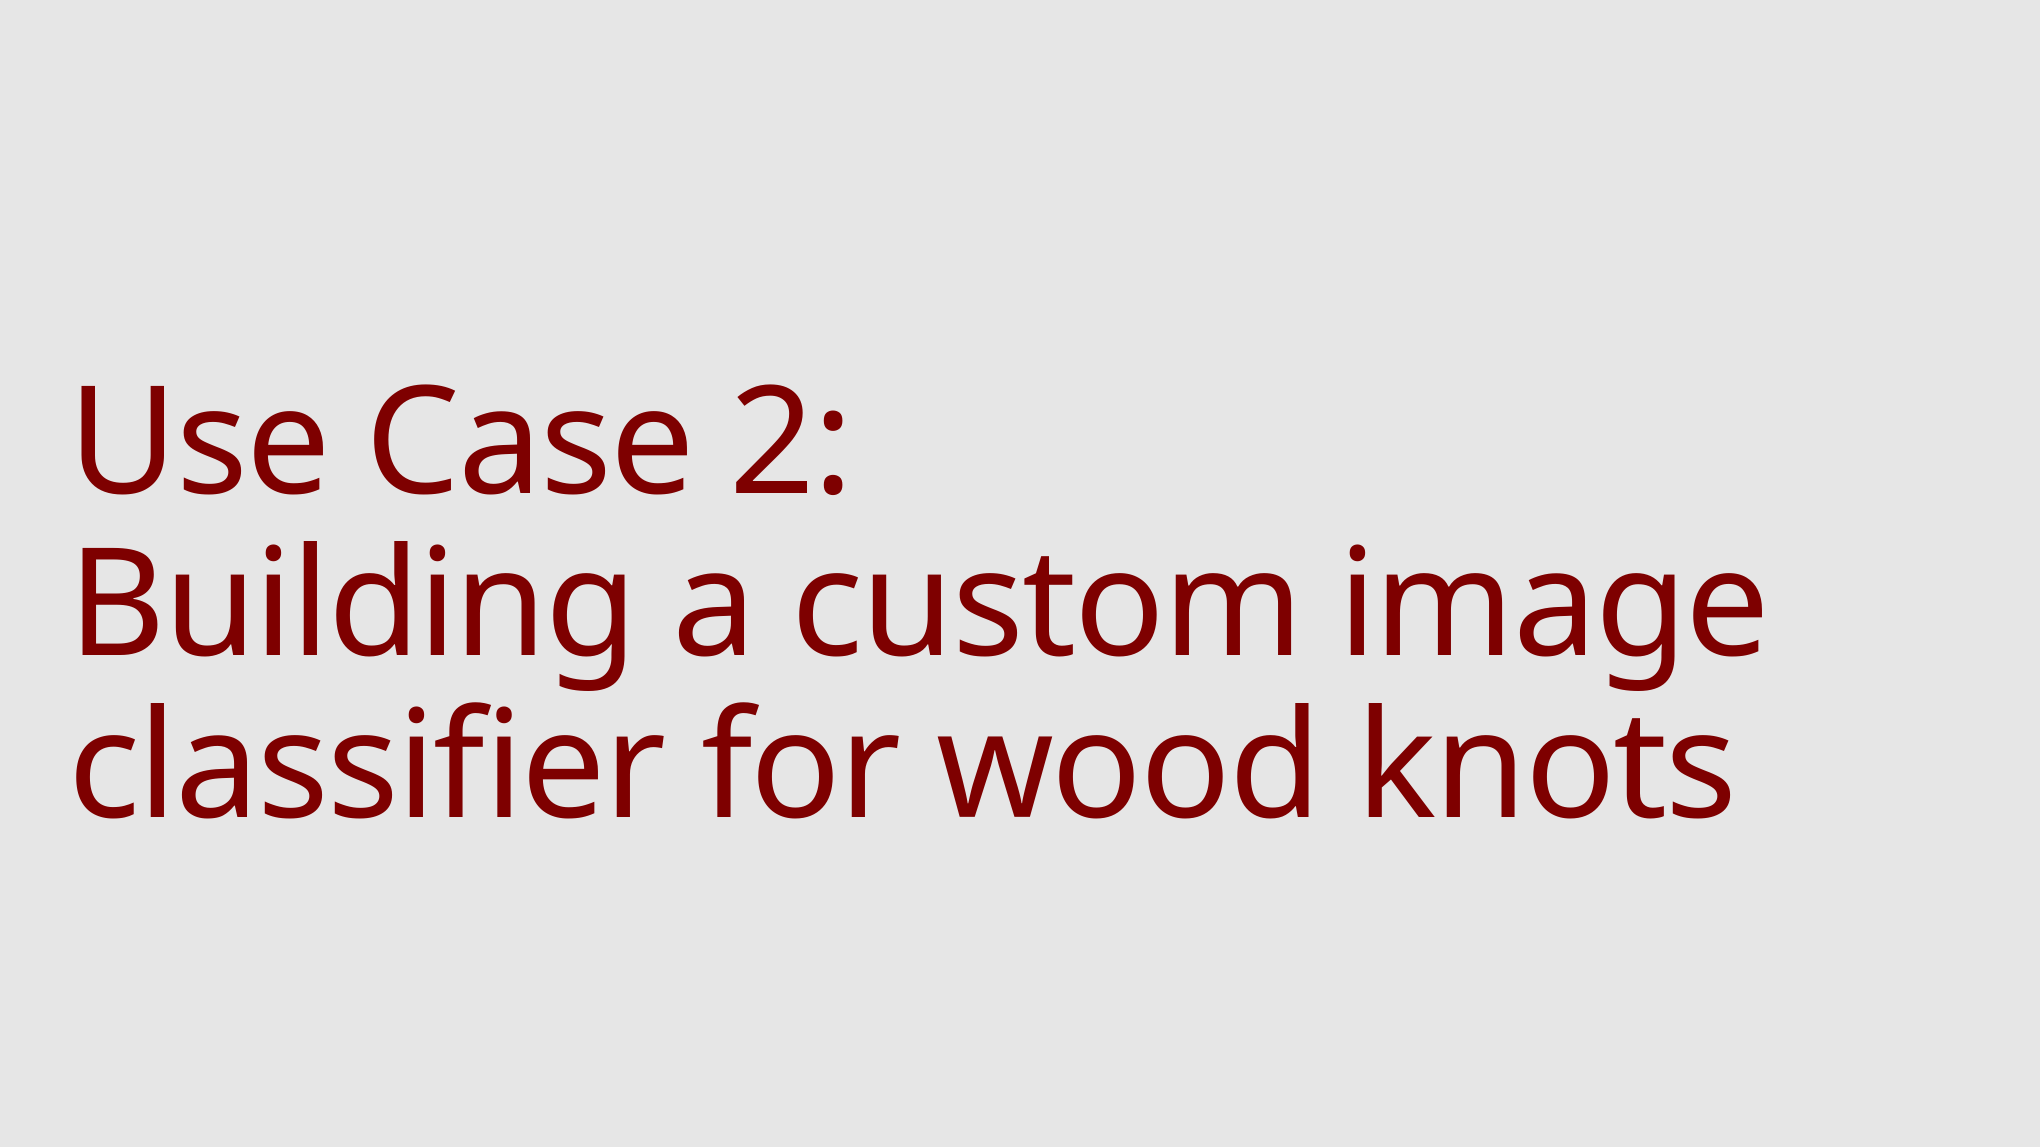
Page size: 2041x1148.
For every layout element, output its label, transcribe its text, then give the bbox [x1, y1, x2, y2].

title Use Case 2: Building a custom image classifier for wood knots [45, 348, 1996, 870]
